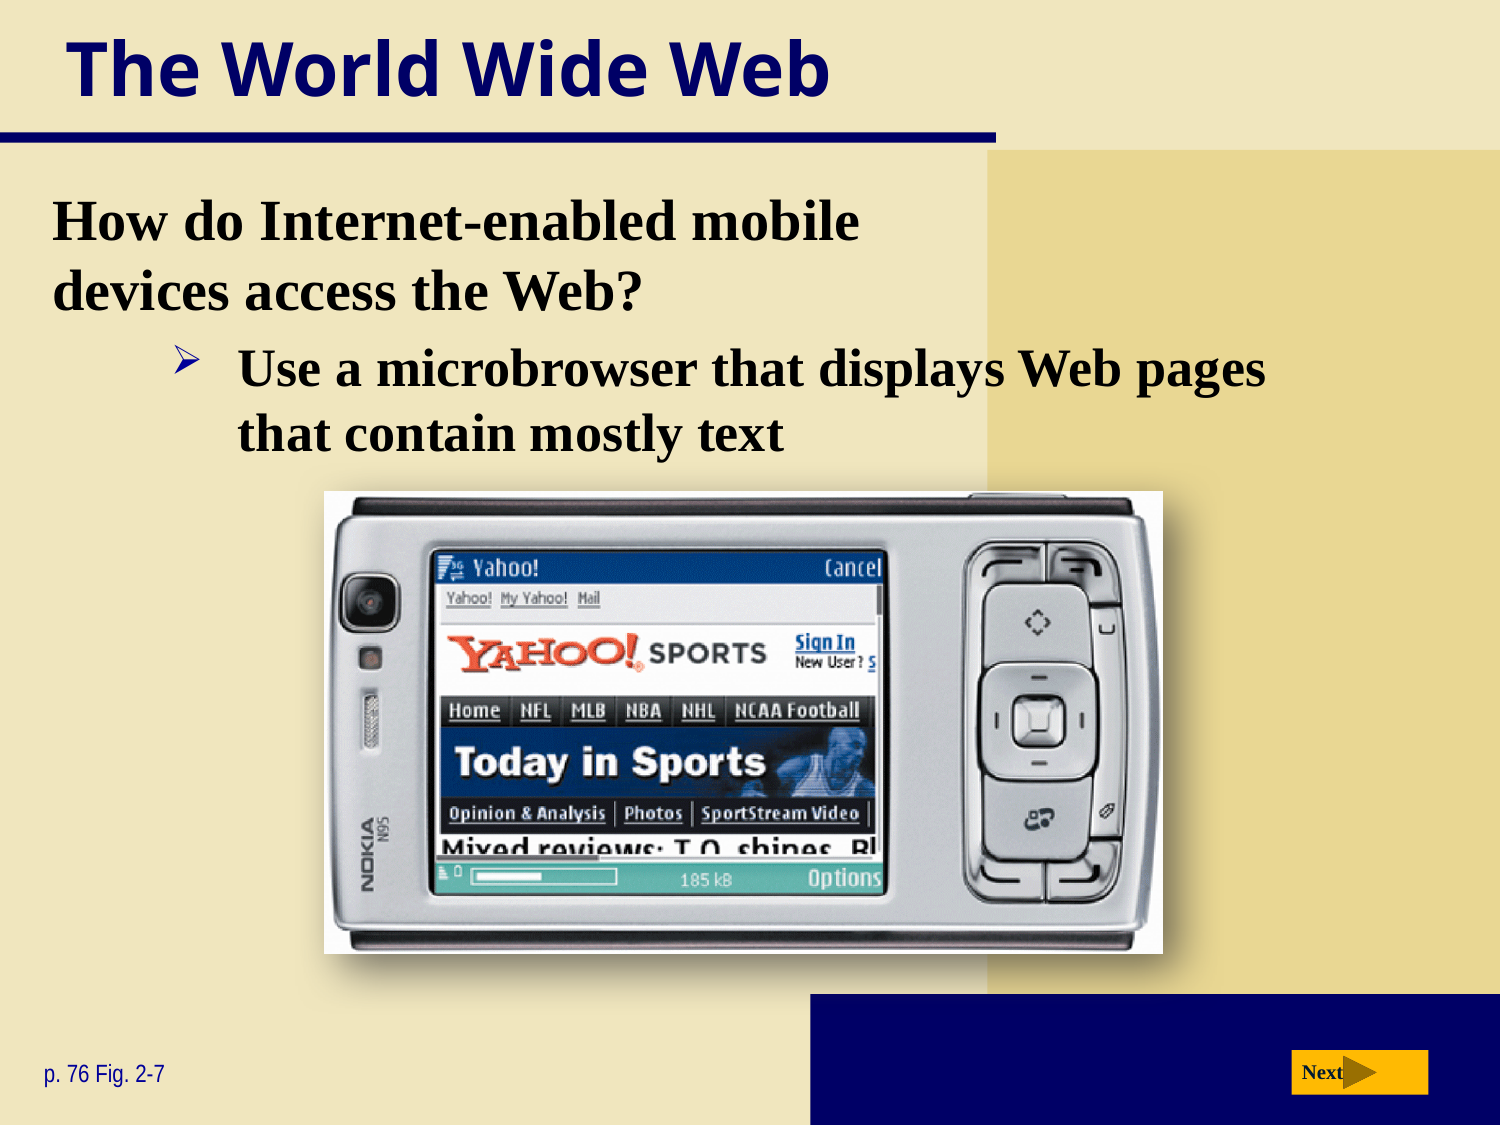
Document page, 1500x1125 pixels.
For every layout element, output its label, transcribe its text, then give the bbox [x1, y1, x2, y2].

text_box Use a microbrowser that displays Web pages that contain mostly text [137, 324, 1375, 470]
text_box p. 76 Fig. 2-7 [29, 1050, 284, 1095]
picture [324, 487, 1163, 954]
title The World Wide Web [49, 0, 1459, 133]
list How do Internet-enabled mobile devices access the Web? [37, 174, 1047, 956]
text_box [1286, 1049, 1429, 1095]
